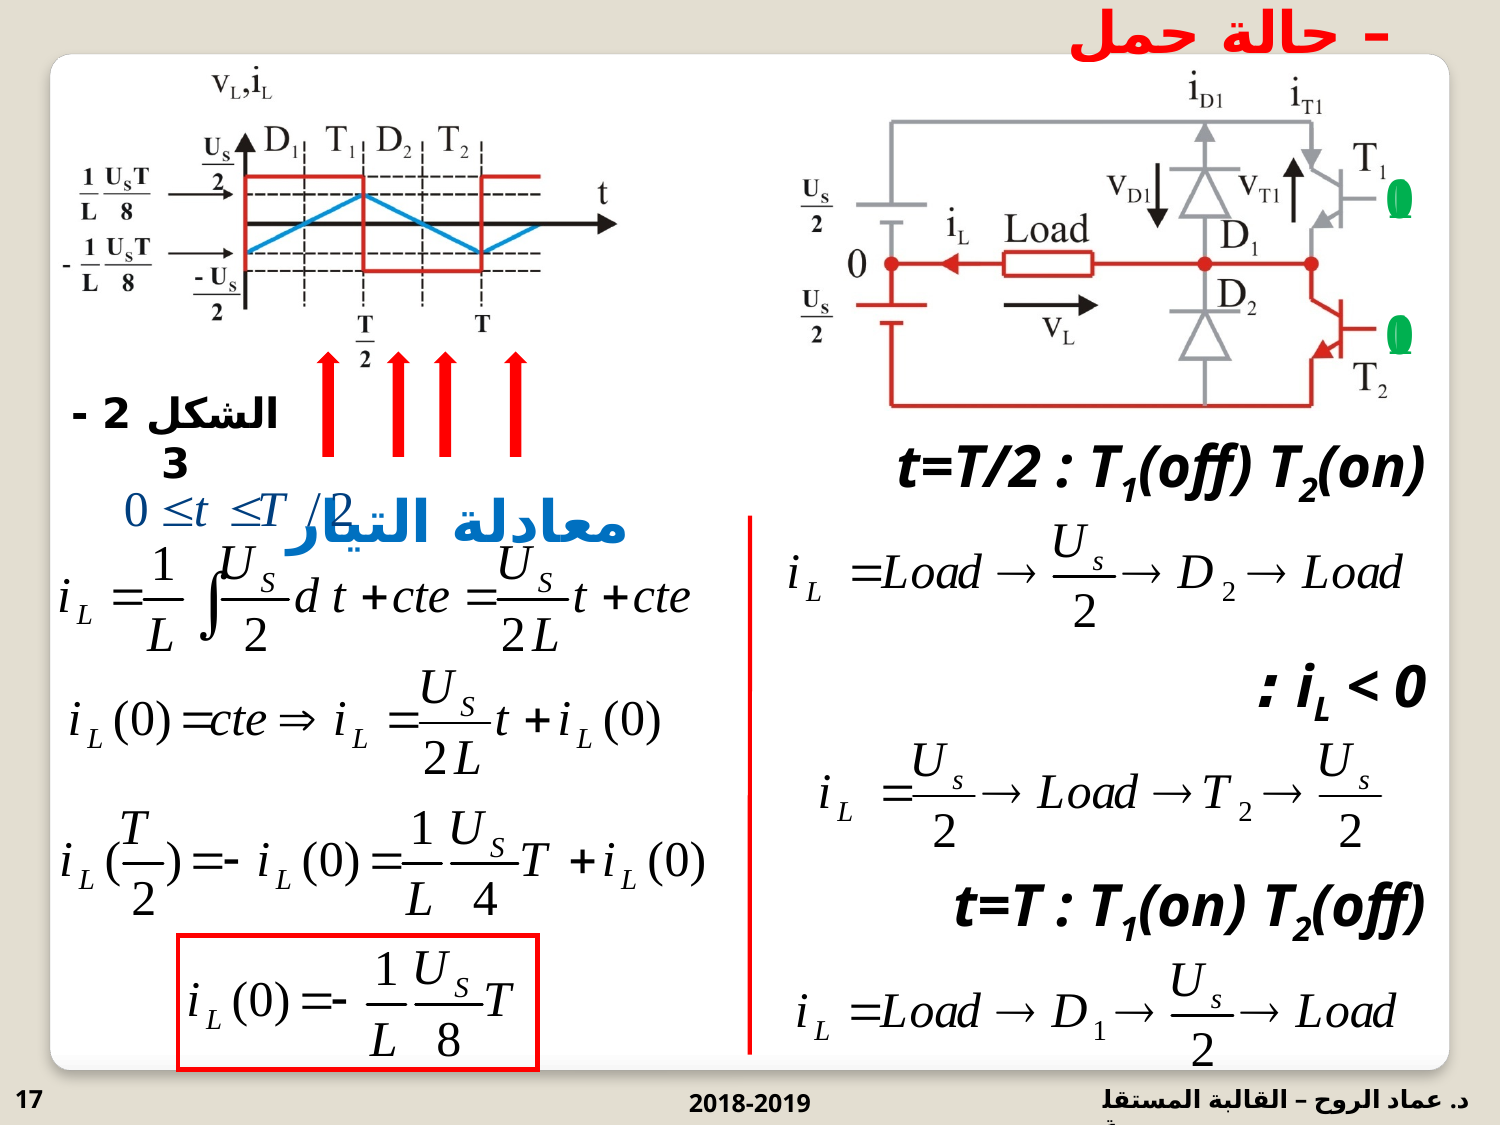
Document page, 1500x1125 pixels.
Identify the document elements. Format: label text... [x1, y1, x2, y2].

picture [796, 62, 1394, 411]
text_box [61, 656, 672, 795]
text_box [389, 386, 408, 461]
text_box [50, 532, 707, 675]
footer د. عماد الروح – القالبة المستقلة [1089, 1065, 1500, 1125]
text_box t=T/2 : T1(off) T2(on) [667, 421, 1442, 517]
picture [58, 58, 641, 374]
text_box [435, 386, 455, 461]
slide_number 17 [0, 1065, 106, 1125]
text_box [780, 509, 1423, 639]
text_box [318, 386, 338, 461]
slide_number 2018-2019 [562, 1065, 938, 1125]
text_box iL < 0 : [1160, 641, 1442, 736]
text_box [788, 948, 1415, 1078]
text_box الشكل 2 - 3 [46, 379, 305, 495]
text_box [52, 796, 717, 927]
text_box – حالة حمل تحريضي صرف [808, 0, 1407, 143]
text_box [506, 386, 525, 461]
text_box معادلة التيار [105, 476, 645, 531]
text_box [116, 480, 362, 540]
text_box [811, 729, 1392, 859]
text_box 0 [1403, 152, 1430, 238]
text_box t=T : T1(on) T2(off) [752, 860, 1442, 956]
text_box 1 [1403, 289, 1430, 374]
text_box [179, 937, 536, 1068]
